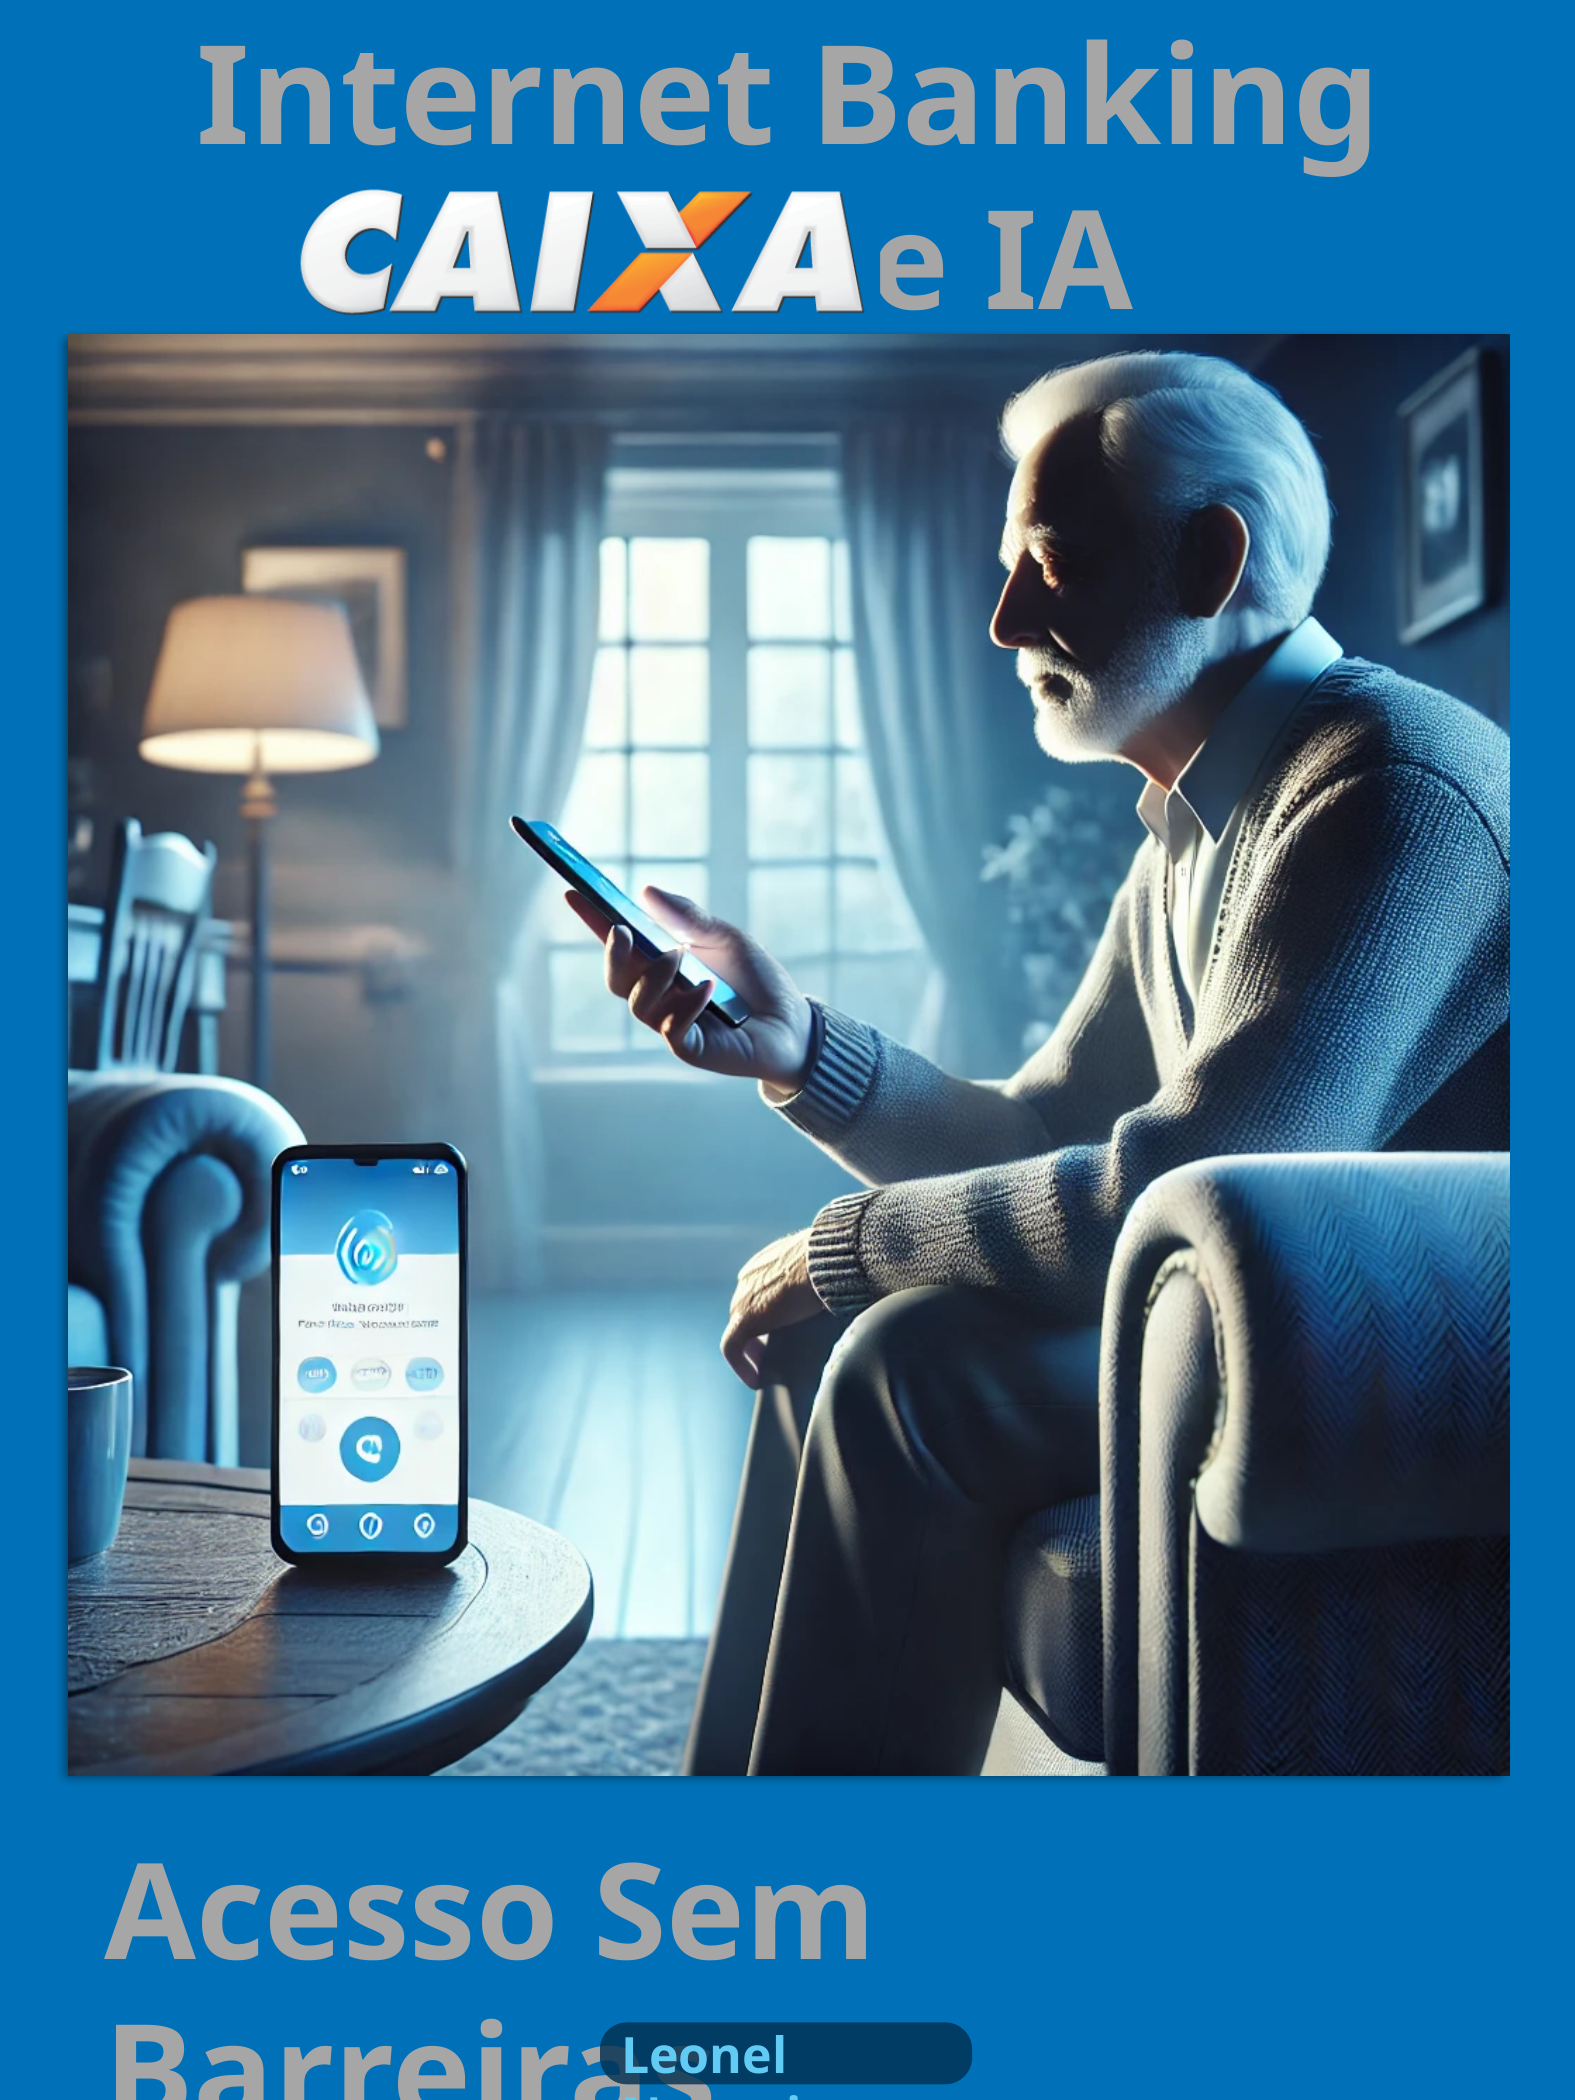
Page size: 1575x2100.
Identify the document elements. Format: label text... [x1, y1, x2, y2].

text_box [598, 2030, 606, 2077]
picture [68, 334, 1511, 1777]
text_box Acesso Sem Barreiras [89, 1819, 1486, 2100]
text_box [0, 0, 1573, 2100]
text_box Internet Banking CAIXA e IA [172, 0, 1406, 331]
picture [281, 164, 881, 318]
text_box Leonel Nogueira [606, 2016, 972, 2100]
